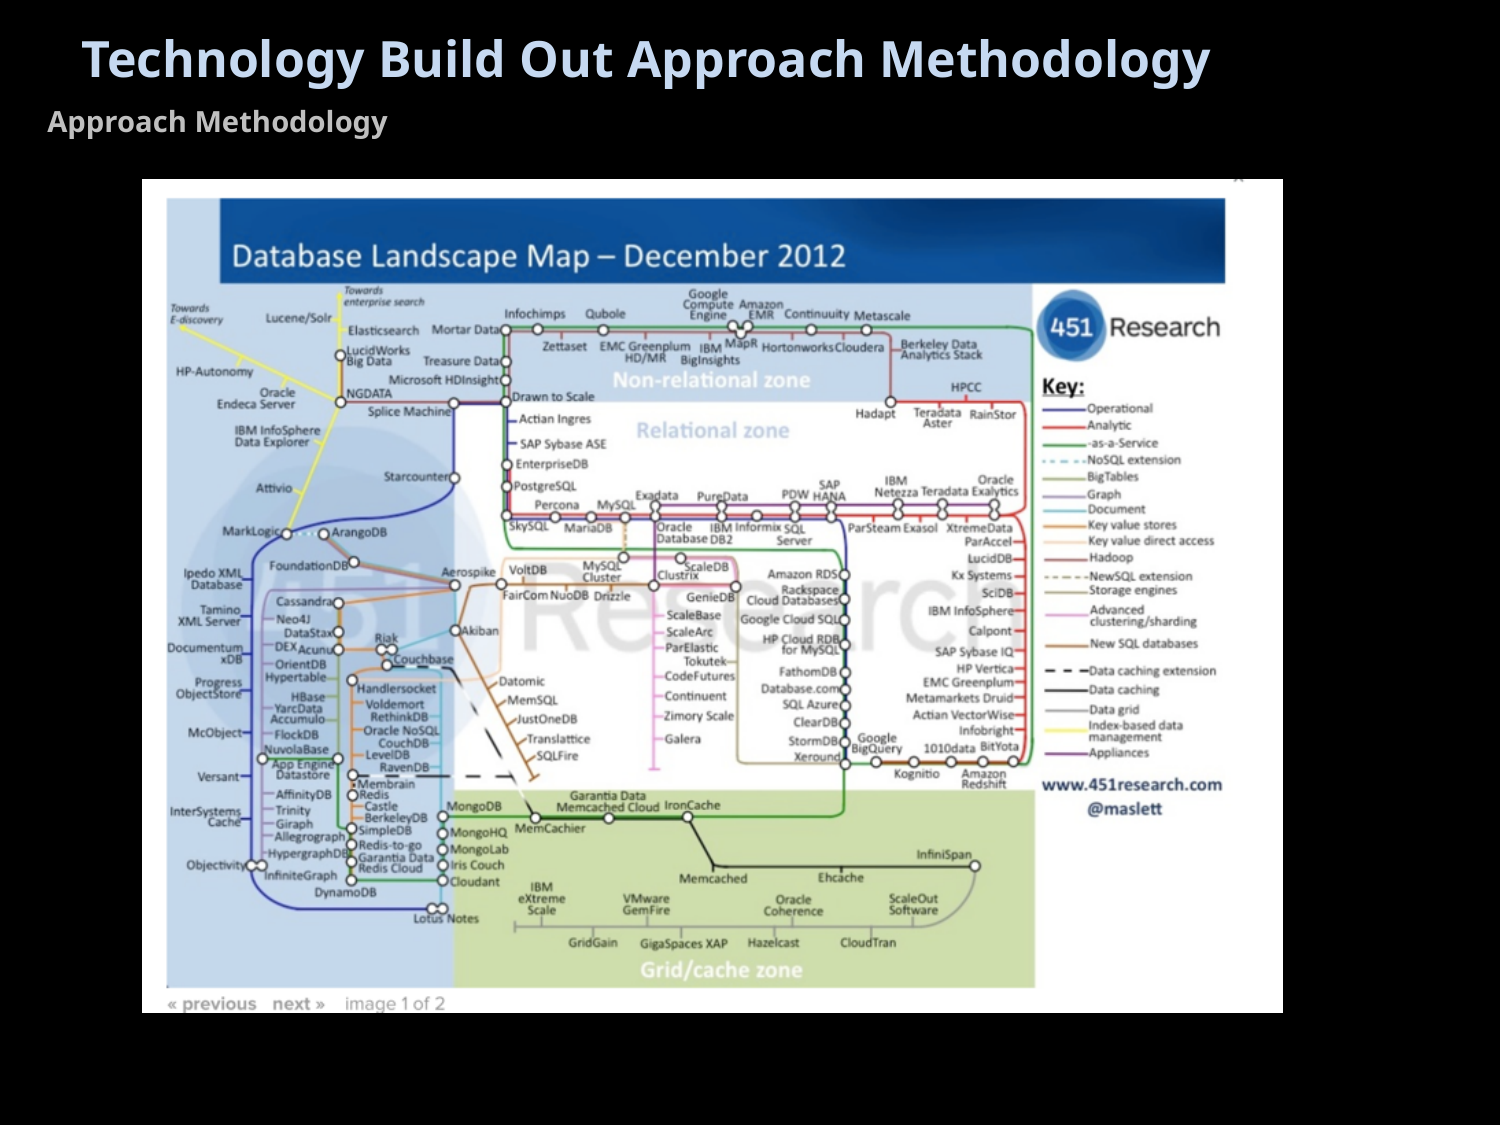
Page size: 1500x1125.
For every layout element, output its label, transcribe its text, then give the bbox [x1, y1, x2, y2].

text_box Approach Methodology [32, 95, 404, 146]
text_box Technology Build Out Approach Methodology [67, 20, 1227, 95]
picture [142, 179, 1283, 1013]
